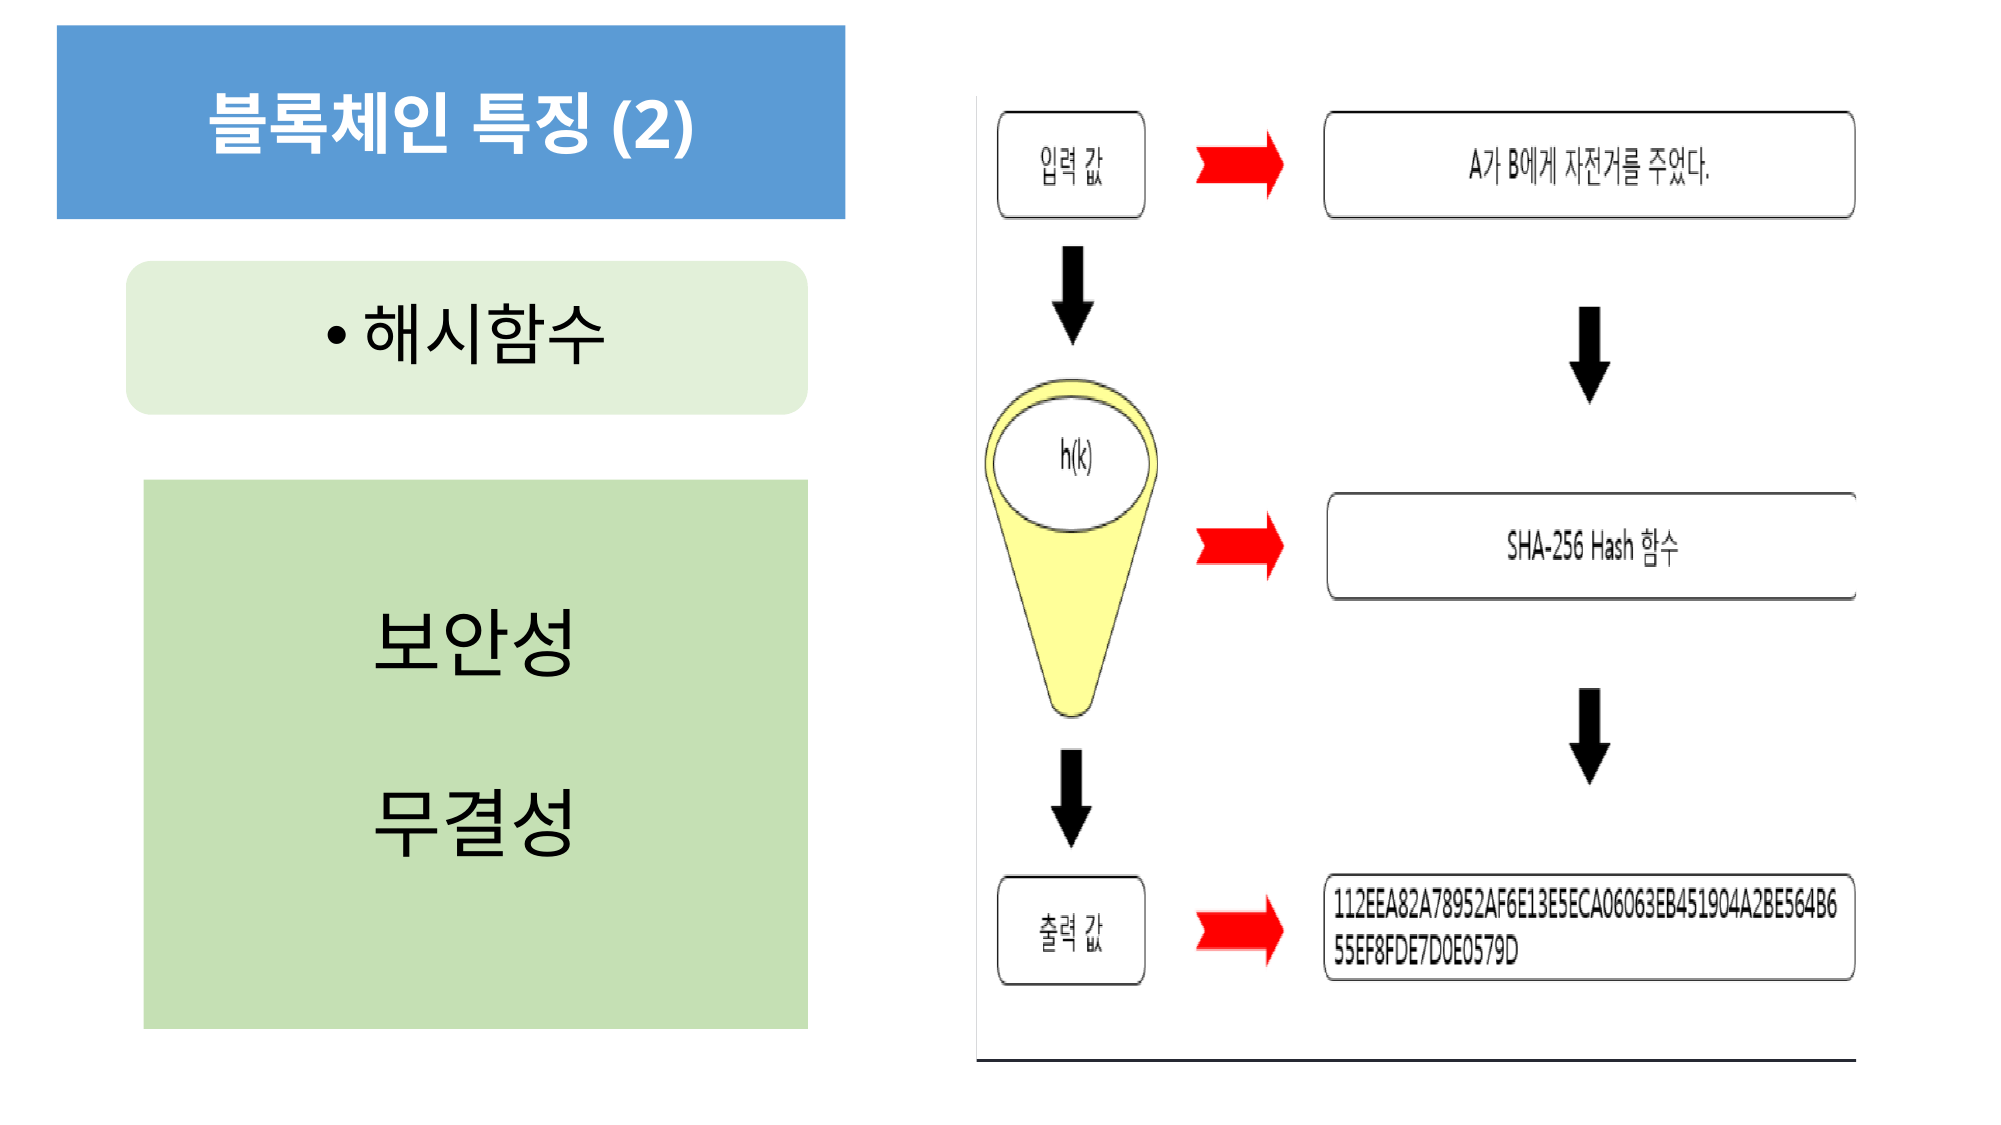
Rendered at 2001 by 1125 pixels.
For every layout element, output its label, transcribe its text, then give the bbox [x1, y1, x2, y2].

text_box 블록체인 특징2 [125, 95, 976, 342]
picture [976, 95, 1857, 1062]
picture [345, 435, 469, 553]
text_box 해시함수 [124, 259, 809, 416]
text_box 보안성 무결성 [143, 479, 809, 1030]
text_box 블록체인 특징(2) [56, 24, 846, 220]
